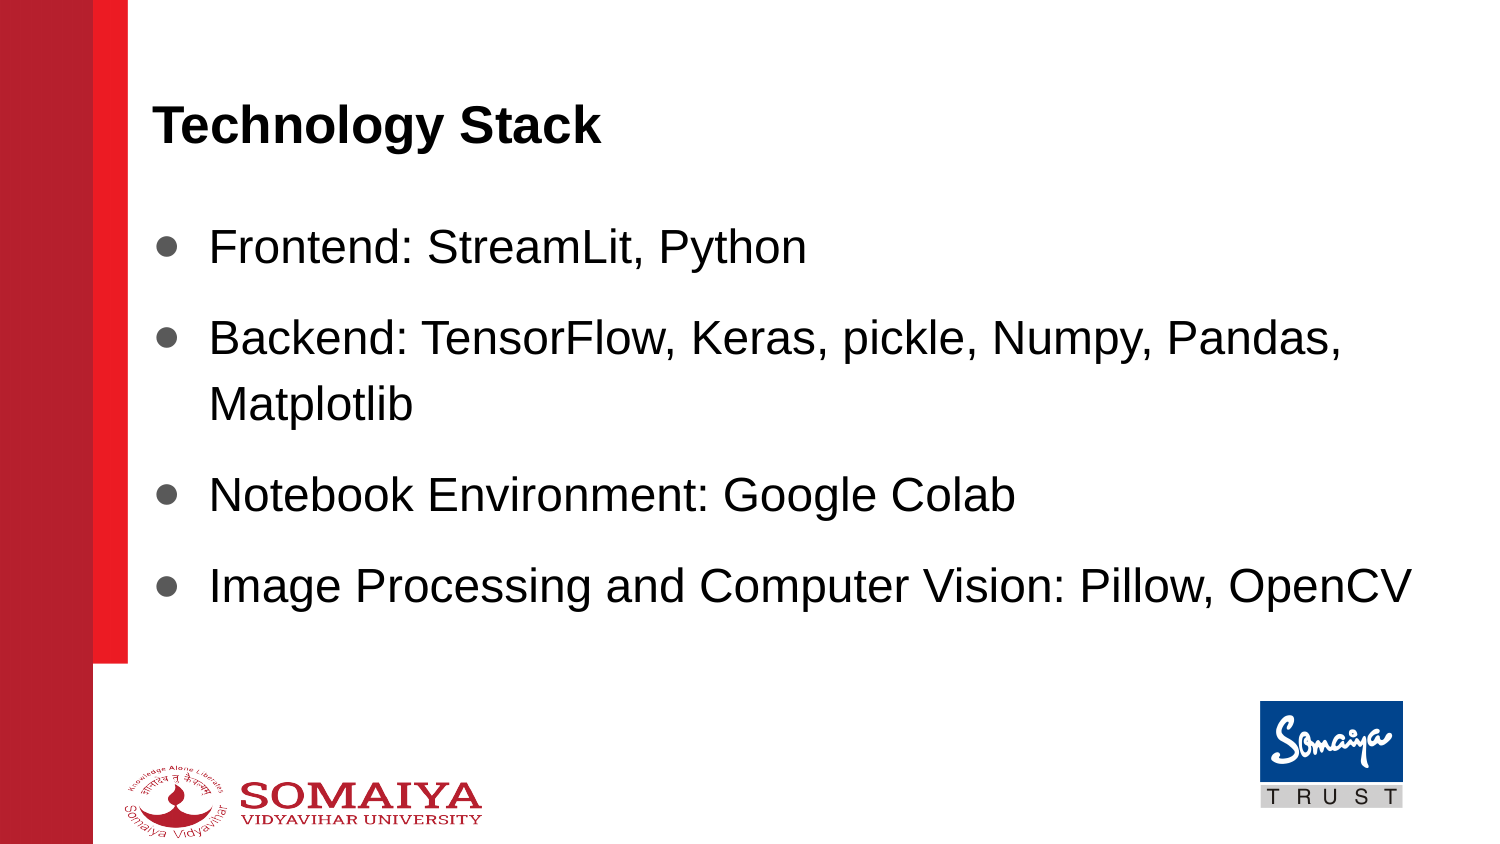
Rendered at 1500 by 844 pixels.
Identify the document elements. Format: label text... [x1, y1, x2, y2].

picture [0, 0, 667, 844]
list Frontend: StreamLit, Python Backend: TensorFlow, Keras, pickle, Numpy, Pandas, Matplotlib Notebook Environment: Google Colab Image Processing and Computer Vision: Pillow, OpenCV [137, 191, 1472, 564]
picture [1259, 700, 1403, 808]
title Technology Stack [137, 75, 1472, 170]
